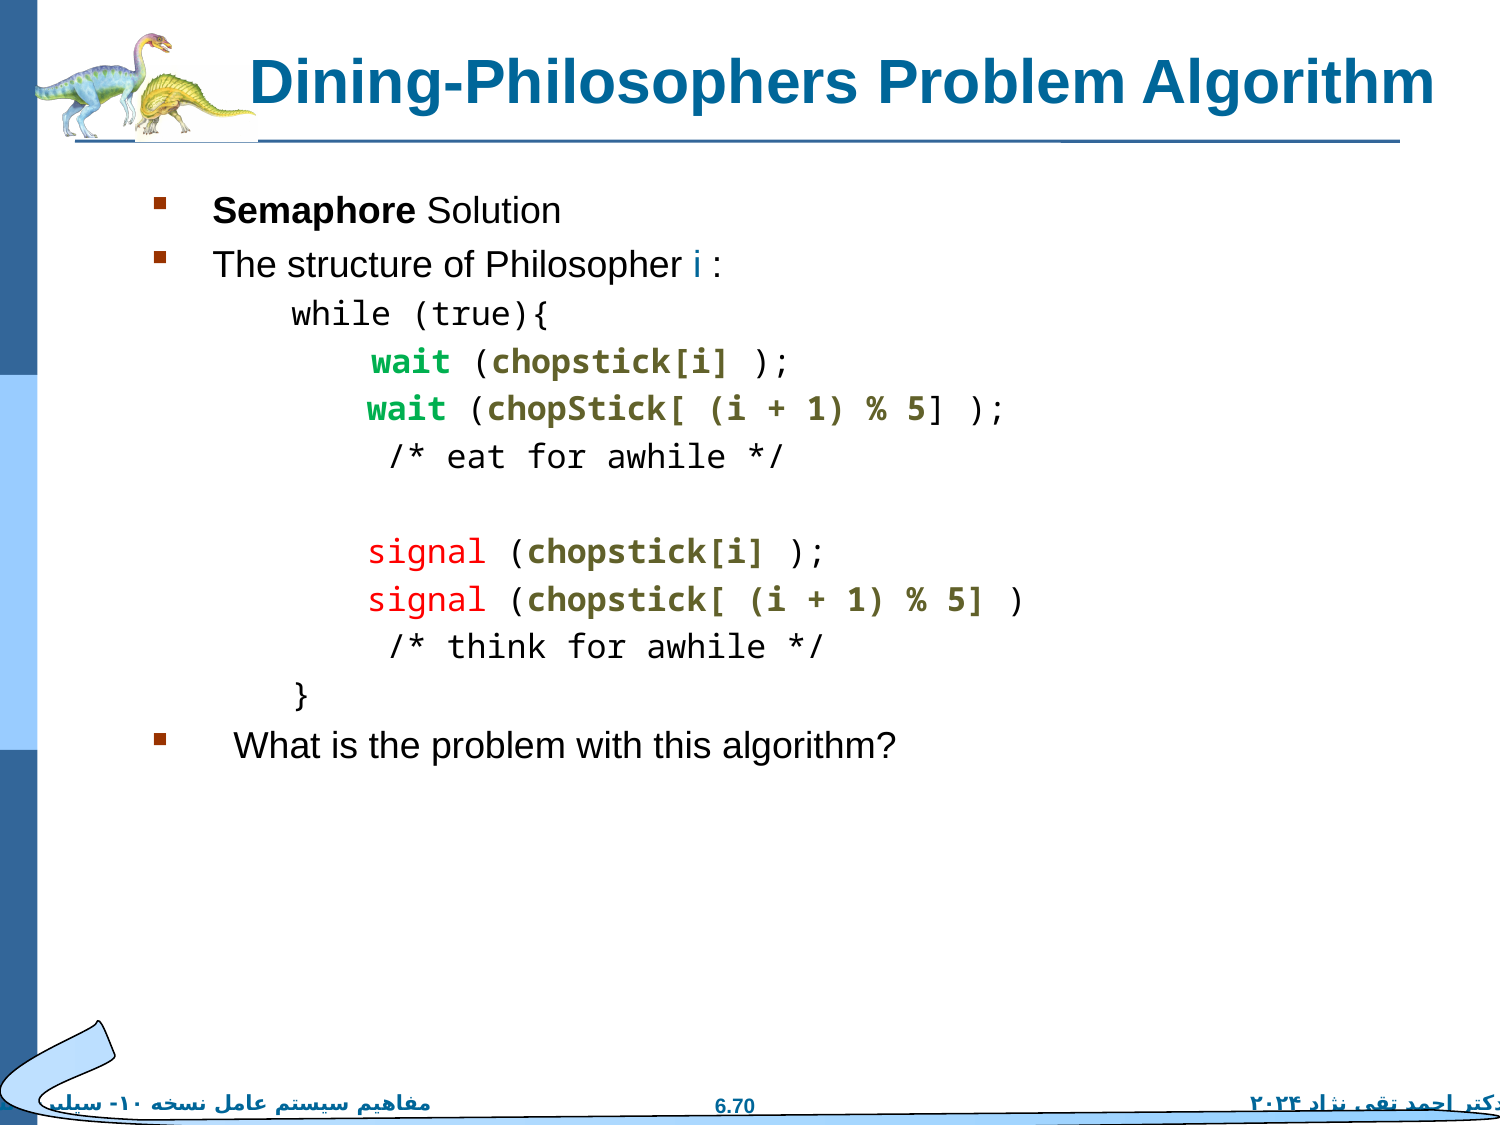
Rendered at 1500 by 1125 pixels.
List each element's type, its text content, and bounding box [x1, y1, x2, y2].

title Dining-Philosophers Problem Algorithm [180, 29, 1472, 125]
picture [18, 20, 258, 151]
list Semaphore Solution The structure of Philosopher i : while (true){ wait (chopstick[i] ); wait (chopStick[ (i + 1) % 5] ); /* eat for awhile */ signal (chopstick[i] ); signal (chopstick[ (i + 1) % 5] ) /* think for awhile */ } What is the problem with this algorithm? [135, 183, 1302, 969]
